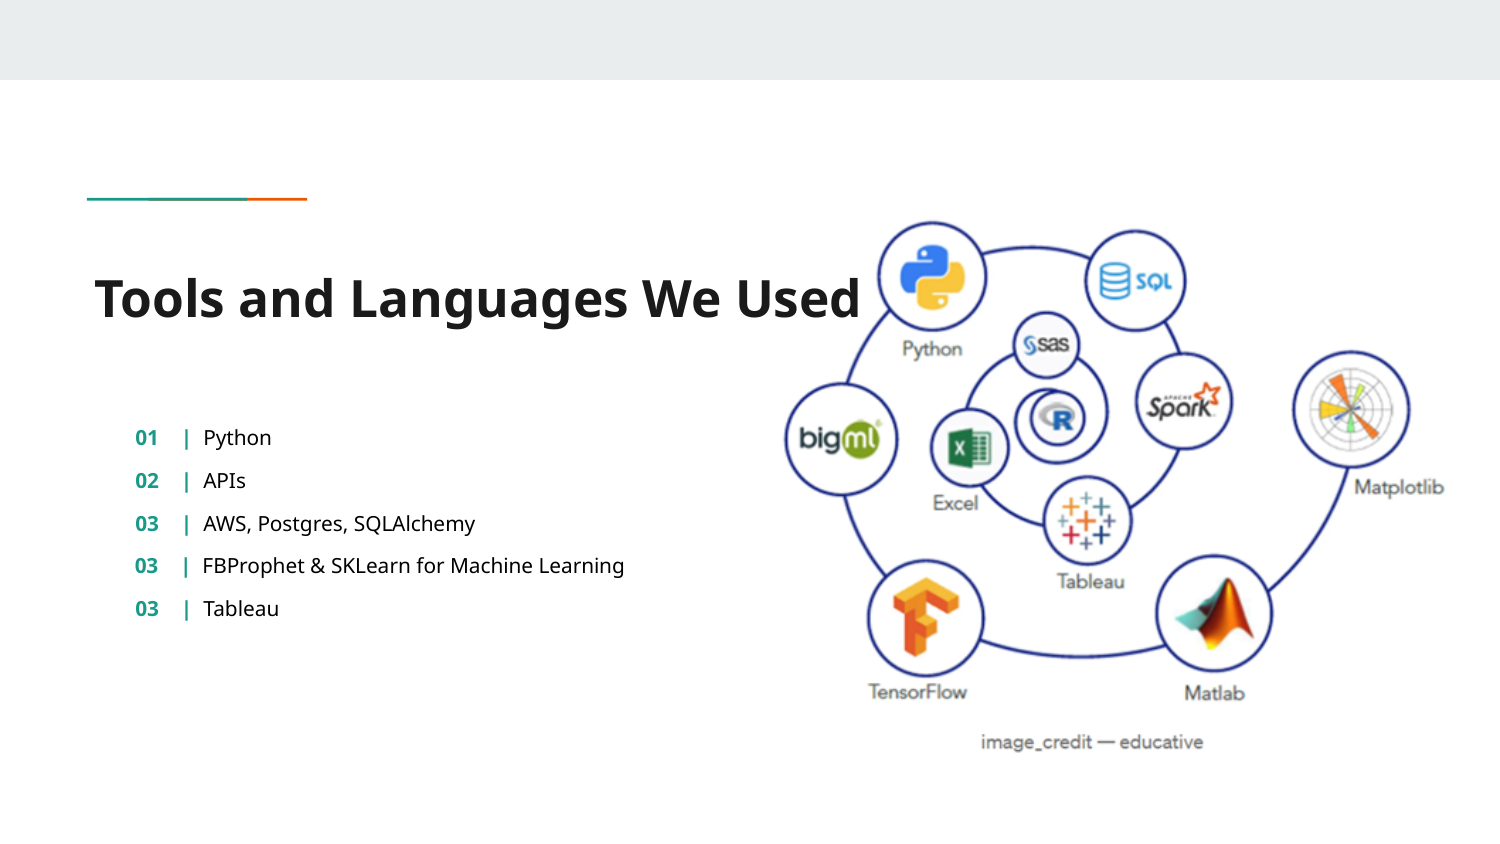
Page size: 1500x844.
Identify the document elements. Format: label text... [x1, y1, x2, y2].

text_box 03 | AWS, Postgres, SQLAlchemy [120, 491, 717, 534]
text_box 03 | FBProphet & SKLearn for Machine Learning [119, 534, 717, 578]
text_box 01 | Python [120, 405, 717, 448]
text_box 03 | Tableau [120, 577, 717, 620]
picture [735, 186, 1470, 785]
title Tools and Languages We Used [79, 250, 730, 345]
text_box 02 | APIs [120, 448, 717, 491]
